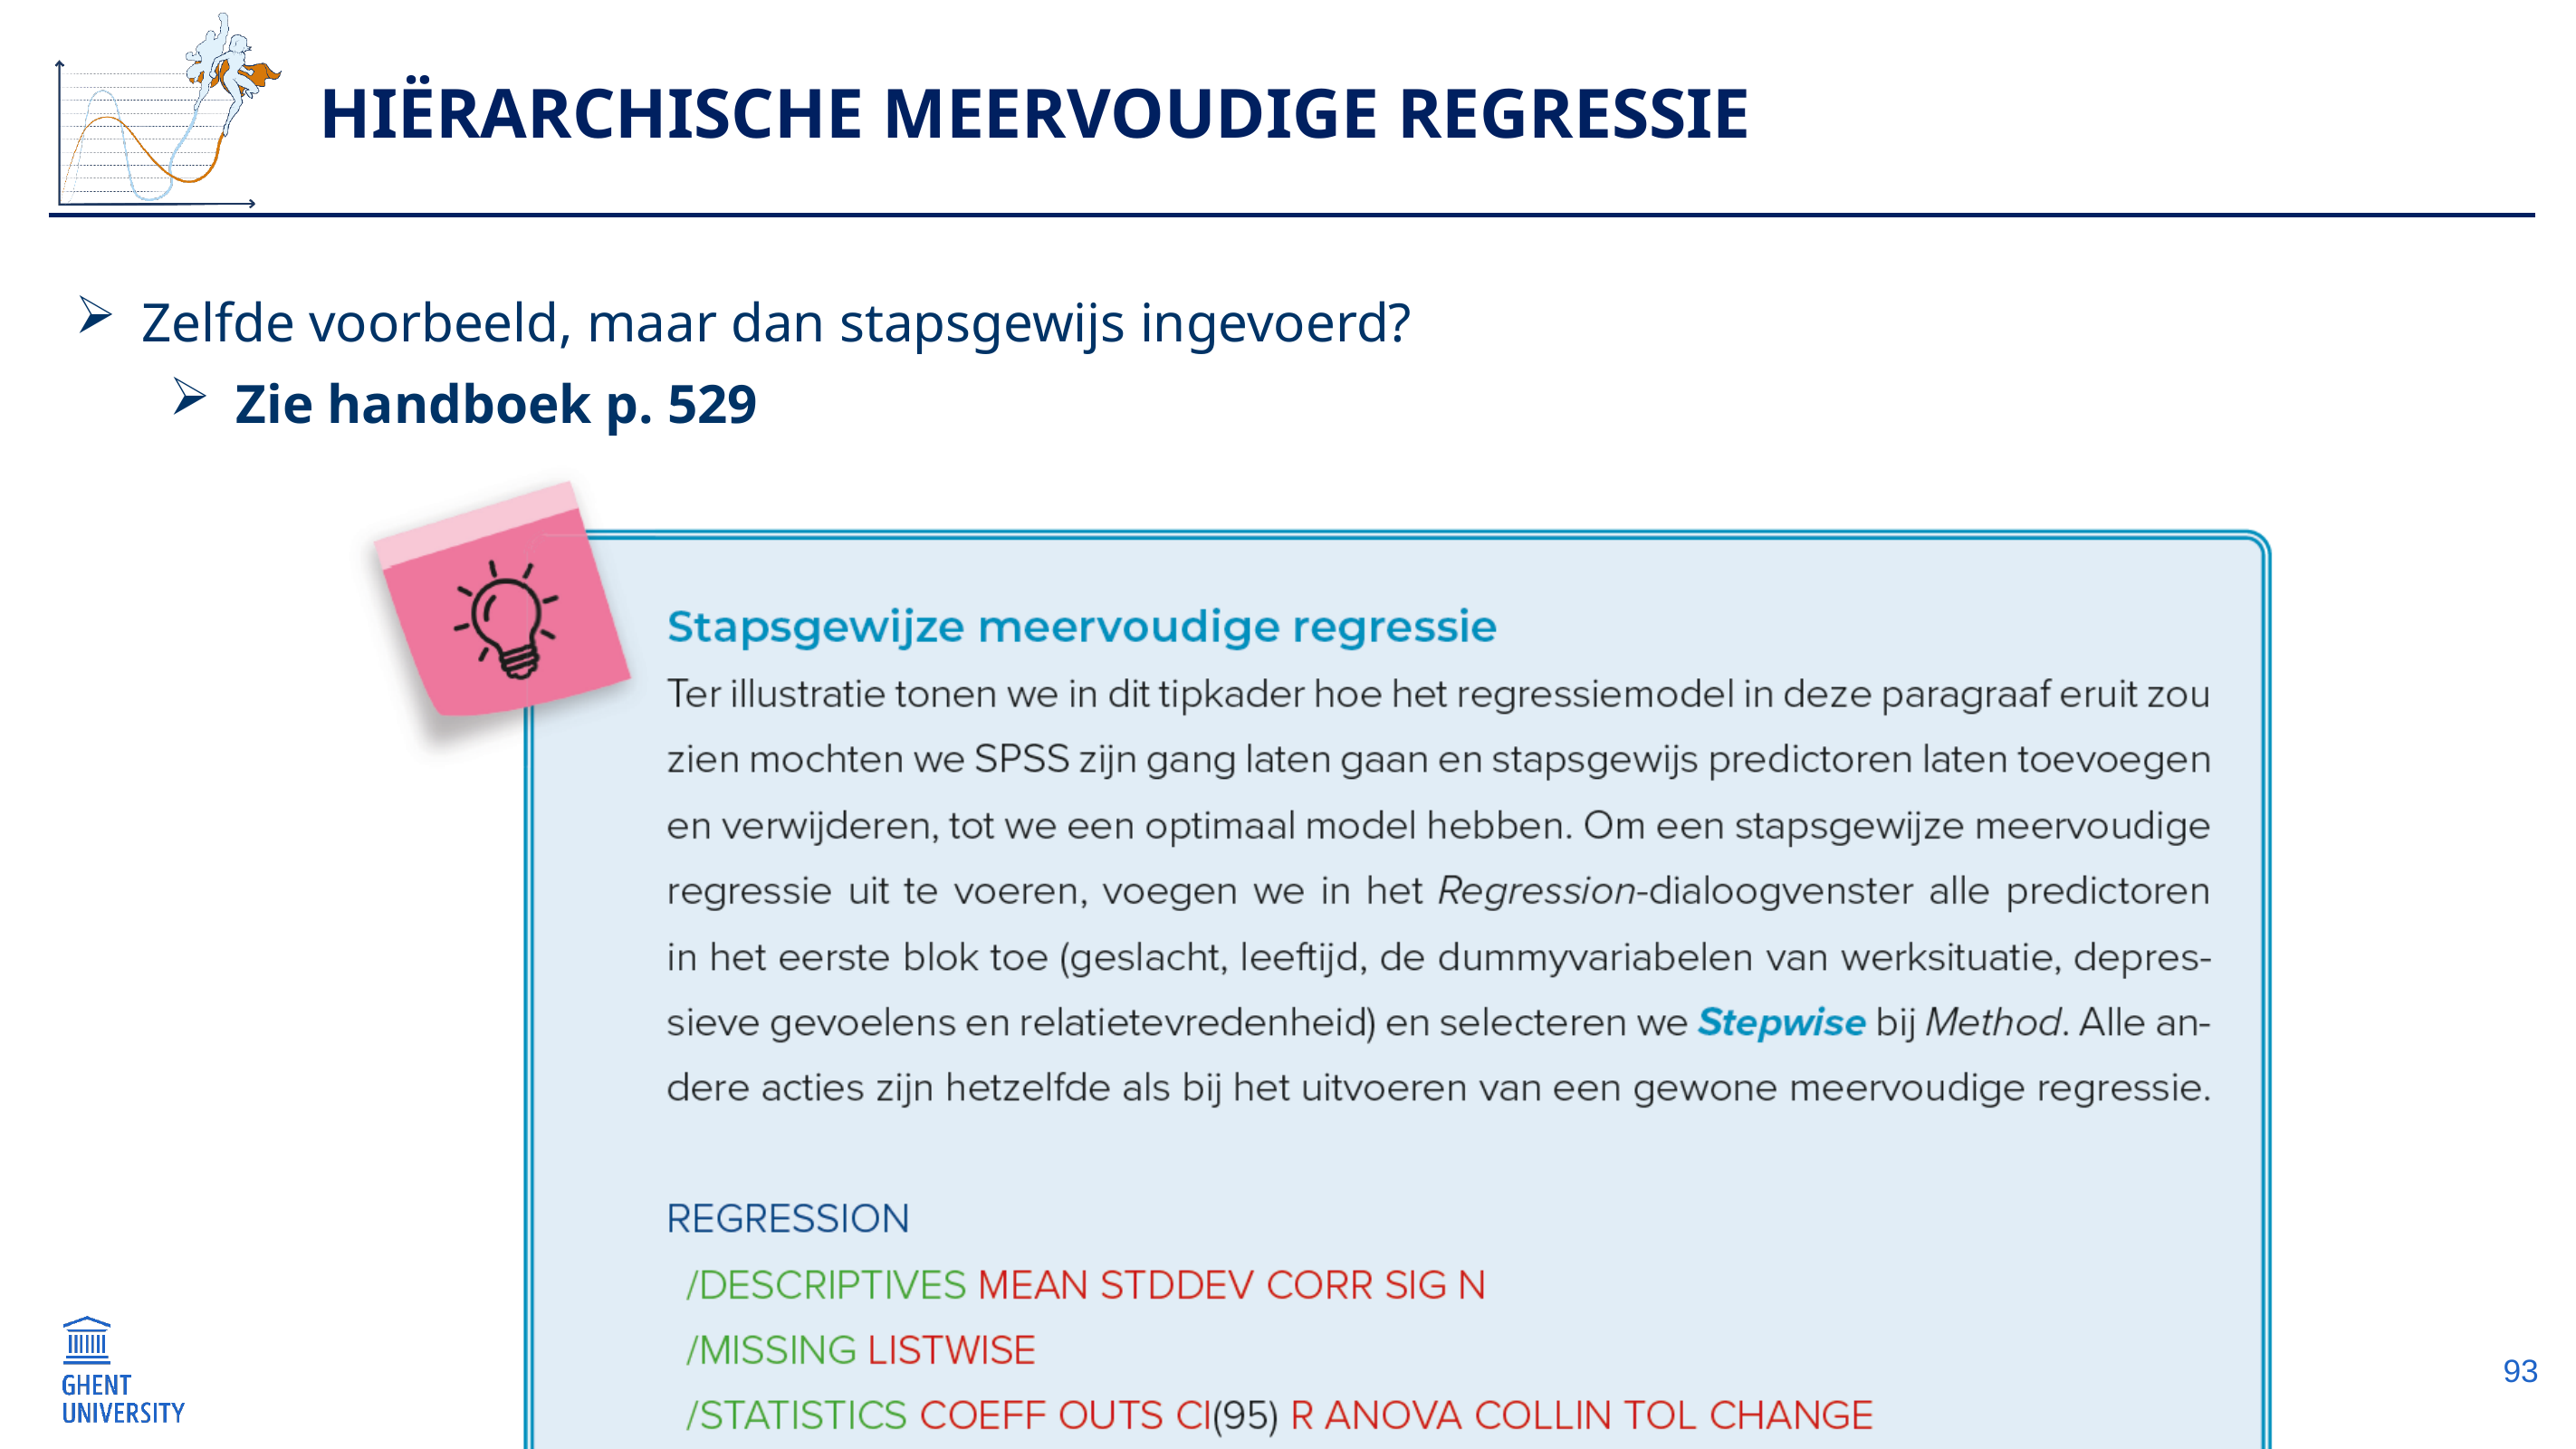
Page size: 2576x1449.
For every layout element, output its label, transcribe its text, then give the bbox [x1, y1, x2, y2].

list Zelfde voorbeeld, maar dan stapsgewijs ingevoerd? Zie handboek p. 529 [48, 269, 2553, 1290]
picture [62, 454, 2457, 1449]
picture [5, 0, 306, 318]
slide_number 93 [2457, 1330, 2553, 1408]
title Hiërarchische meervoudige regressie [305, 18, 2527, 159]
